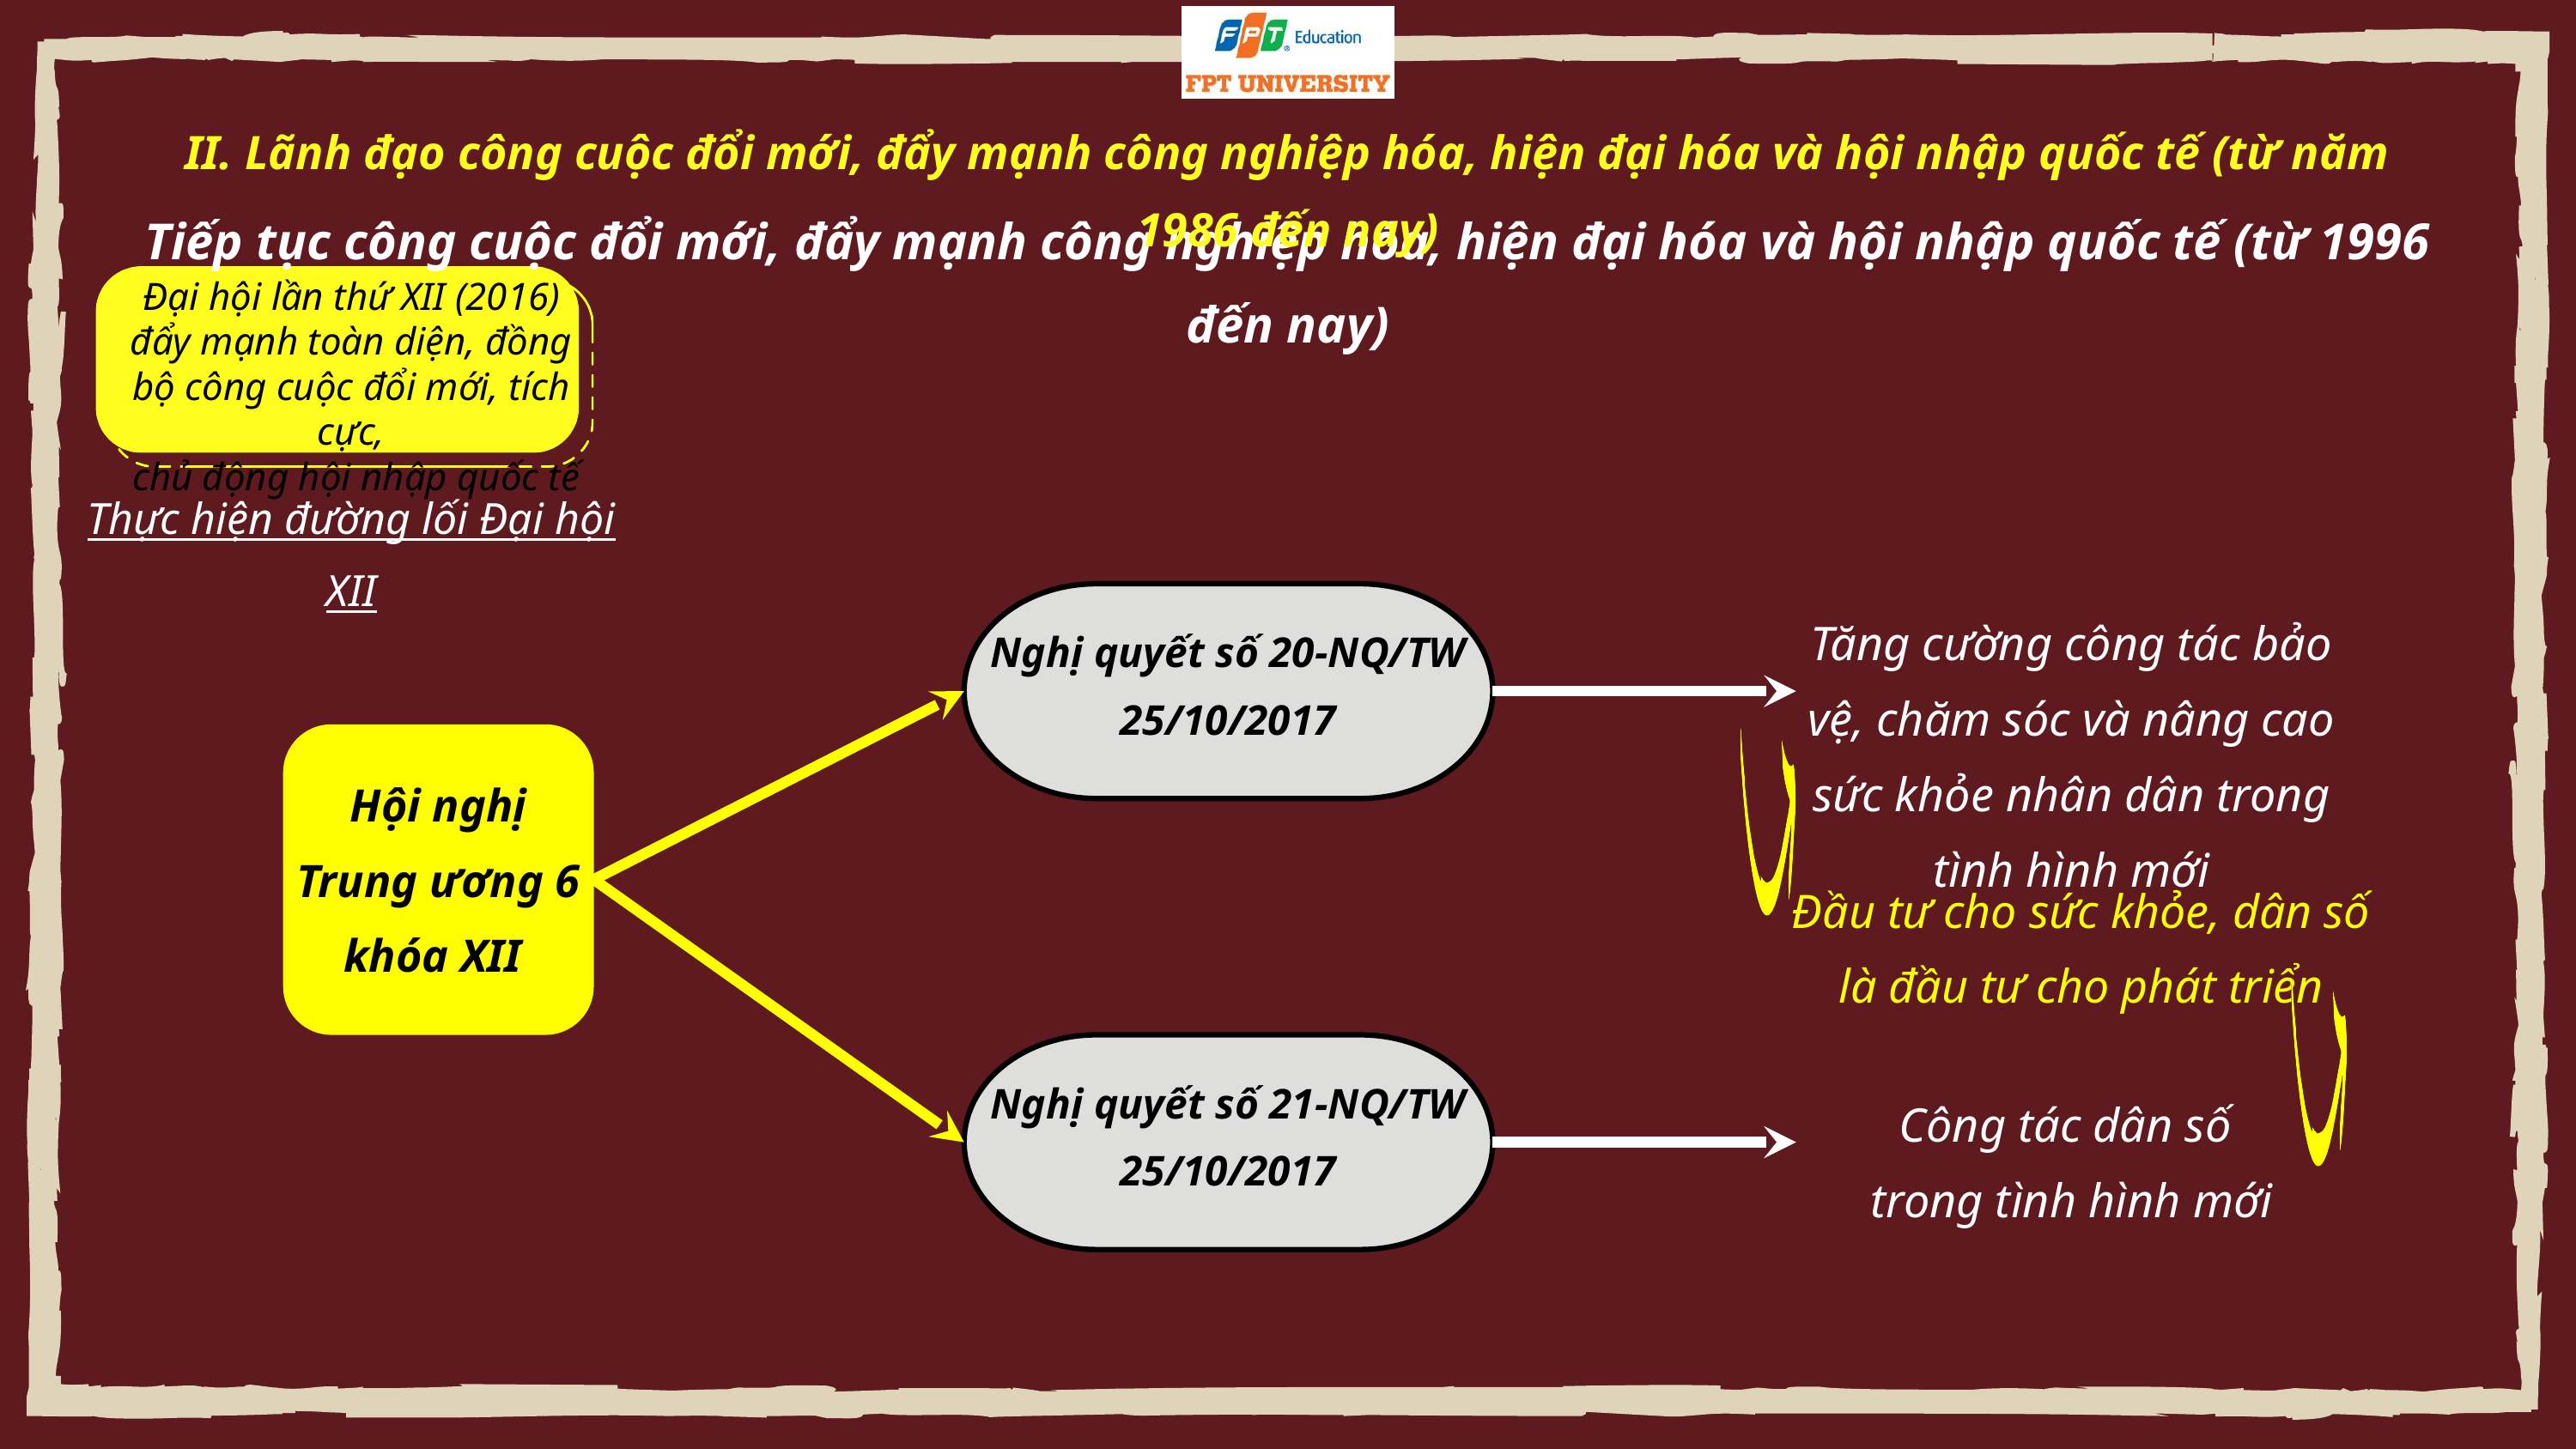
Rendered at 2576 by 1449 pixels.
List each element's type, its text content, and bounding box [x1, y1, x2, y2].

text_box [963, 1003, 1493, 1250]
text_box Thực hiện đường lối Đại hội XII [83, 470, 619, 615]
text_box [593, 690, 965, 879]
text_box II. Lãnh đạo công cuộc đổi mới, đẩy mạnh công nghiệp hóa, hiện đại hóa và hội nhập quốc tế (từ năm 1986 đến nay) [129, 101, 2447, 257]
text_box [26, 28, 2550, 1420]
text_box Tiếp tục công cuộc đổi mới, đẩy mạnh công nghiệp hóa, hiện đại hóa và hội nhập quốc tế (từ 1996 đến nay) [143, 257, 2433, 354]
text_box Tăng cường công tác bảo vệ, chăm sóc và nâng cao sức khỏe nhân dân trong tình hình mới [1795, 594, 2348, 863]
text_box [283, 702, 589, 1035]
text_box Đầu tư cho sức khỏe, dân số là đầu tư cho phát triển [1765, 863, 2409, 1013]
text_box [1182, 6, 1394, 99]
text_box [2291, 976, 2348, 1174]
text_box Công tác dân số trong tình hình mới [1795, 1076, 2348, 1228]
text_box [95, 266, 594, 468]
text_box [1740, 725, 1796, 924]
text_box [963, 552, 1493, 799]
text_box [593, 879, 965, 1143]
